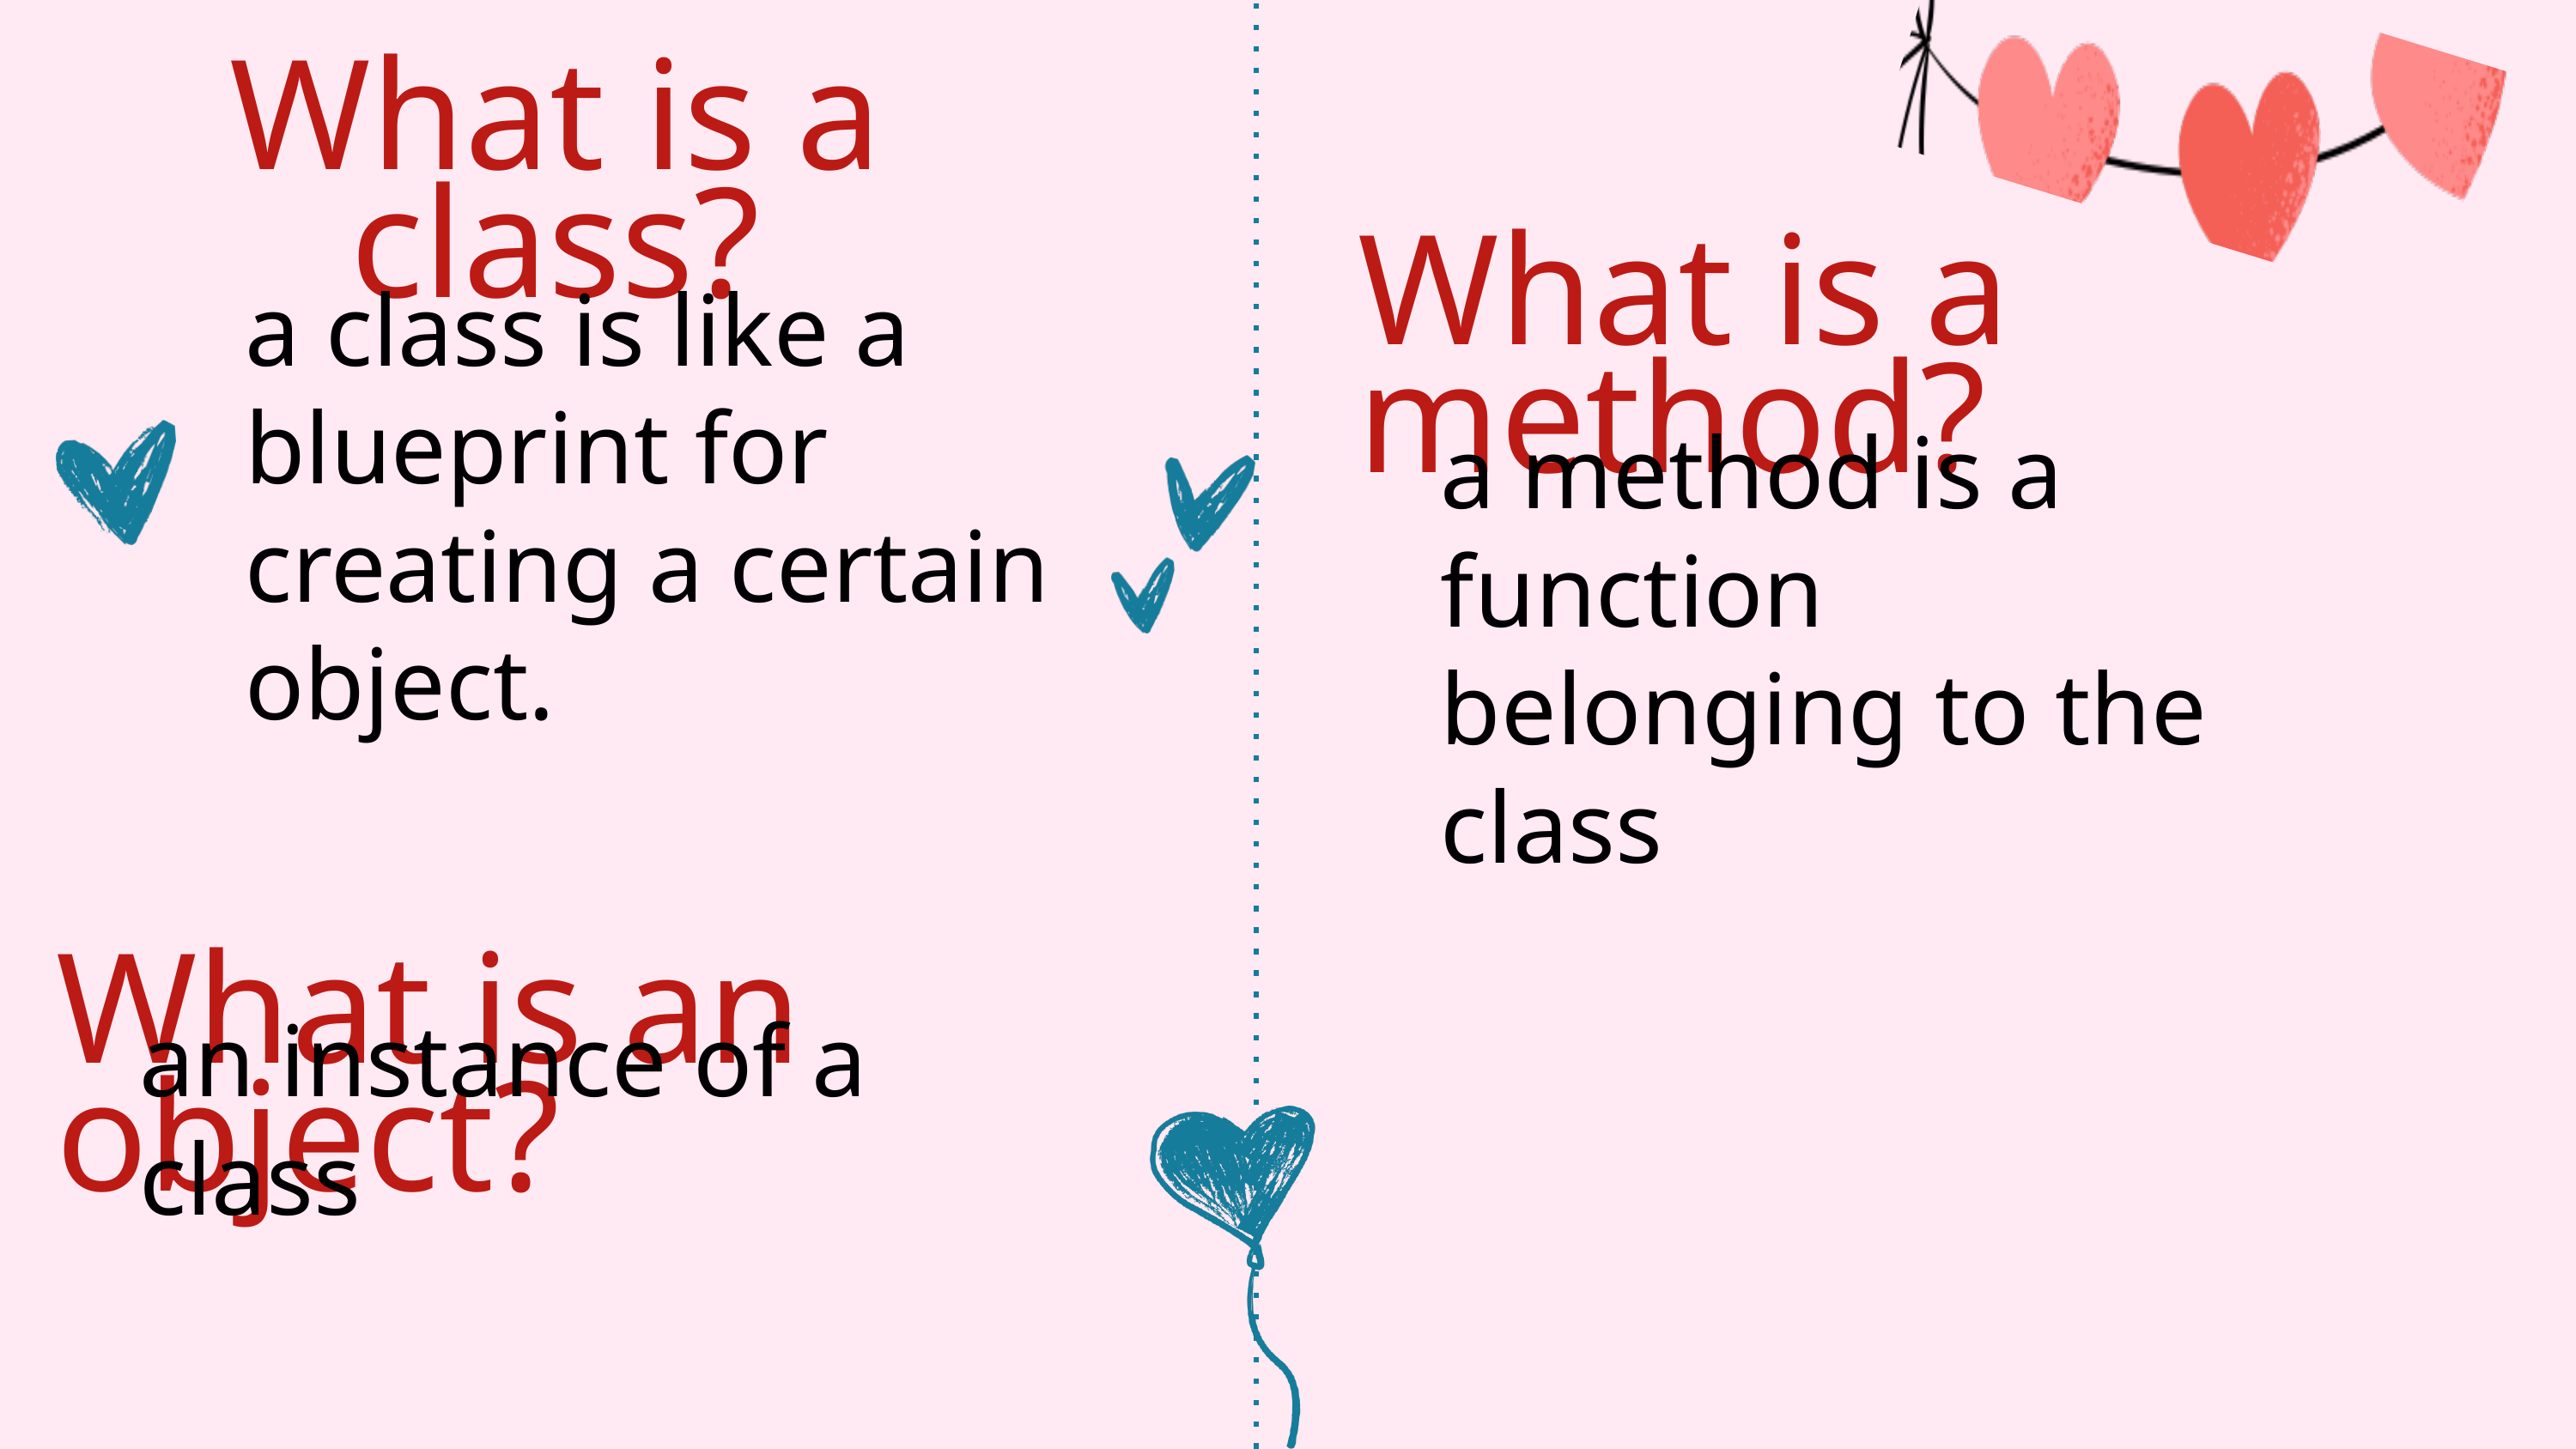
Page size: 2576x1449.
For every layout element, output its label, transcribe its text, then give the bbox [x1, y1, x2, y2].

text_box What is a method? [1358, 242, 2537, 1137]
picture [56, 420, 176, 546]
text_box a method is a function belonging to the class [1427, 397, 2308, 777]
text_box a class is like a blueprint for creating a certain object. [232, 254, 1112, 634]
text_box [1877, 0, 2576, 347]
picture [1257, 1105, 1316, 1449]
picture [1148, 1105, 1255, 1449]
picture [1111, 455, 1255, 634]
text_box What is a class? What is an object? [56, 68, 1055, 1217]
text_box an instance of a class [126, 985, 1006, 1365]
